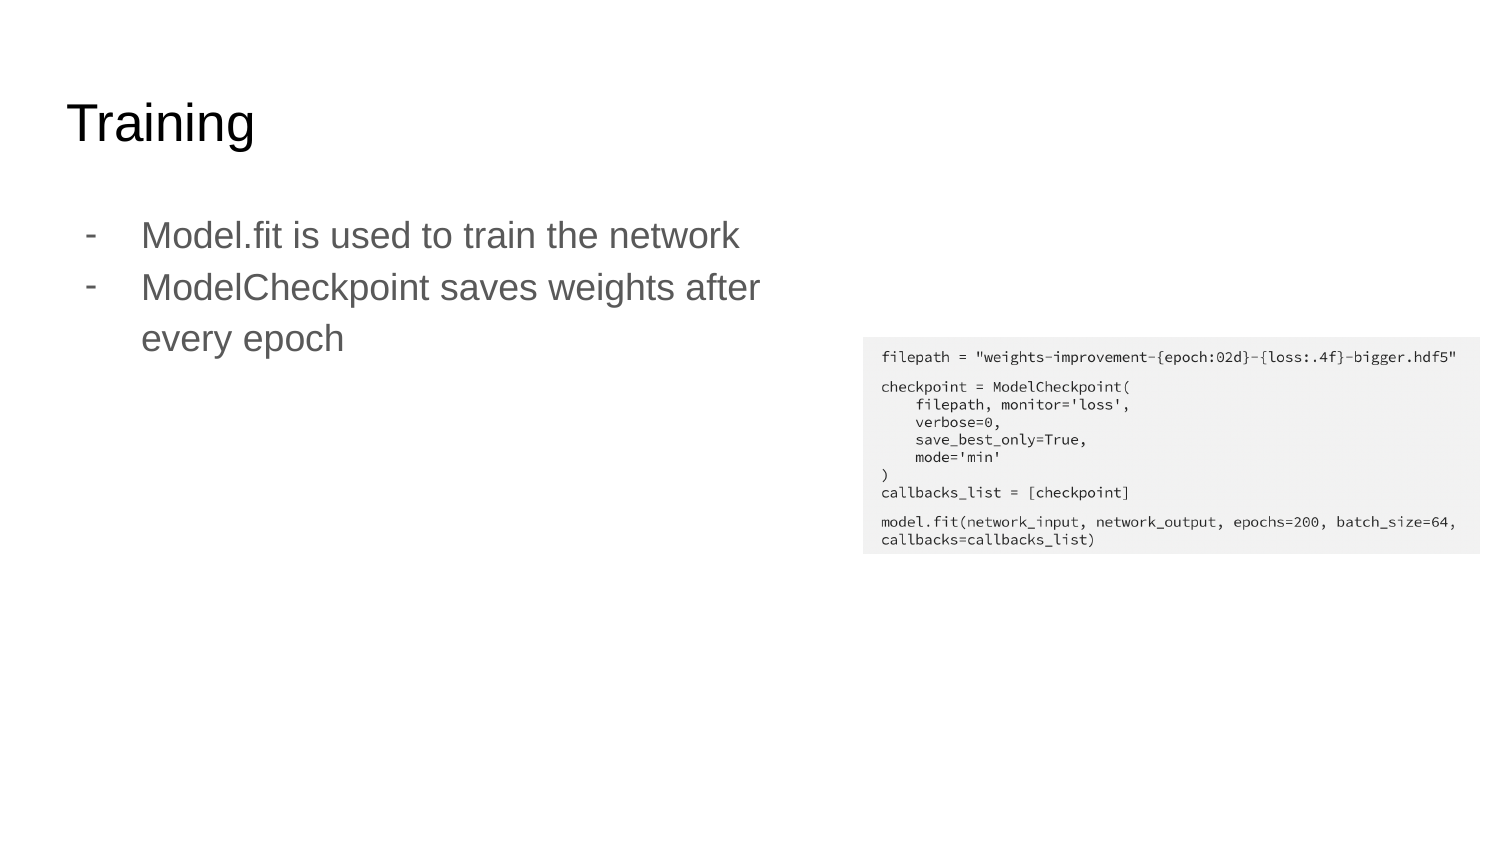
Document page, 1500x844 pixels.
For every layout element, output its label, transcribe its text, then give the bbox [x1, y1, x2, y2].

list Model.fit is used to train the network ModelCheckpoint saves weights after every epoch [51, 189, 827, 750]
title Training [51, 72, 1449, 167]
picture [862, 337, 1480, 554]
